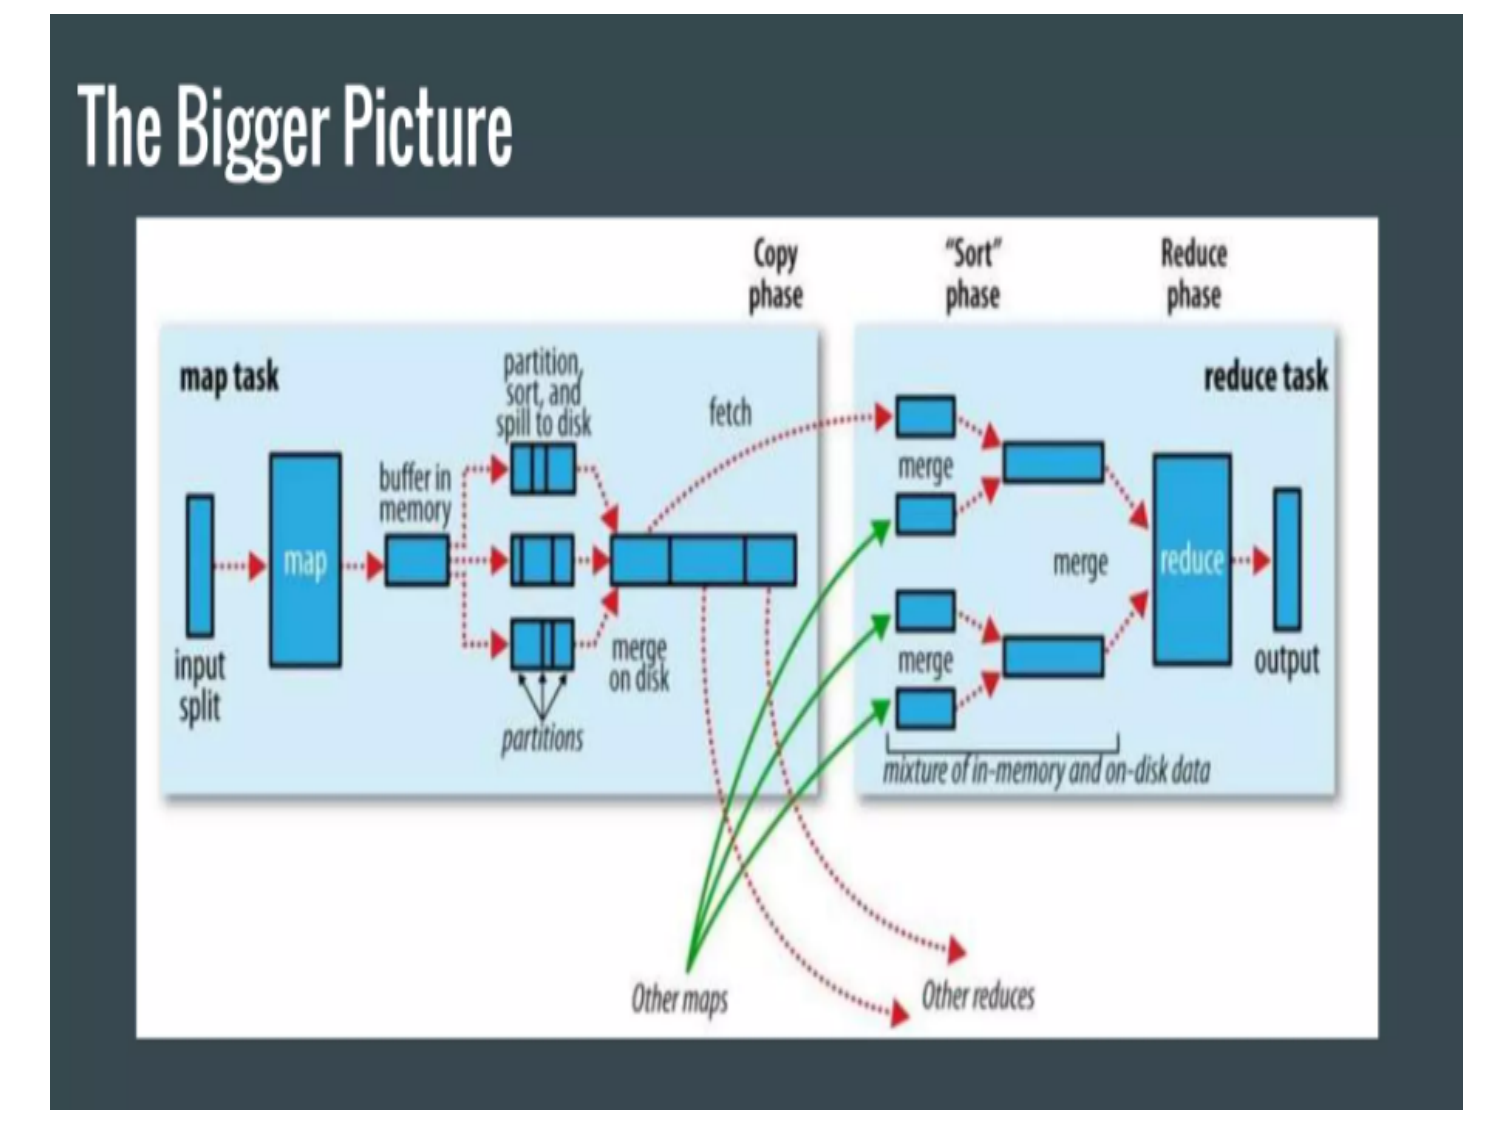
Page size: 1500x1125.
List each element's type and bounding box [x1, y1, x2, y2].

list [49, 14, 1463, 1110]
